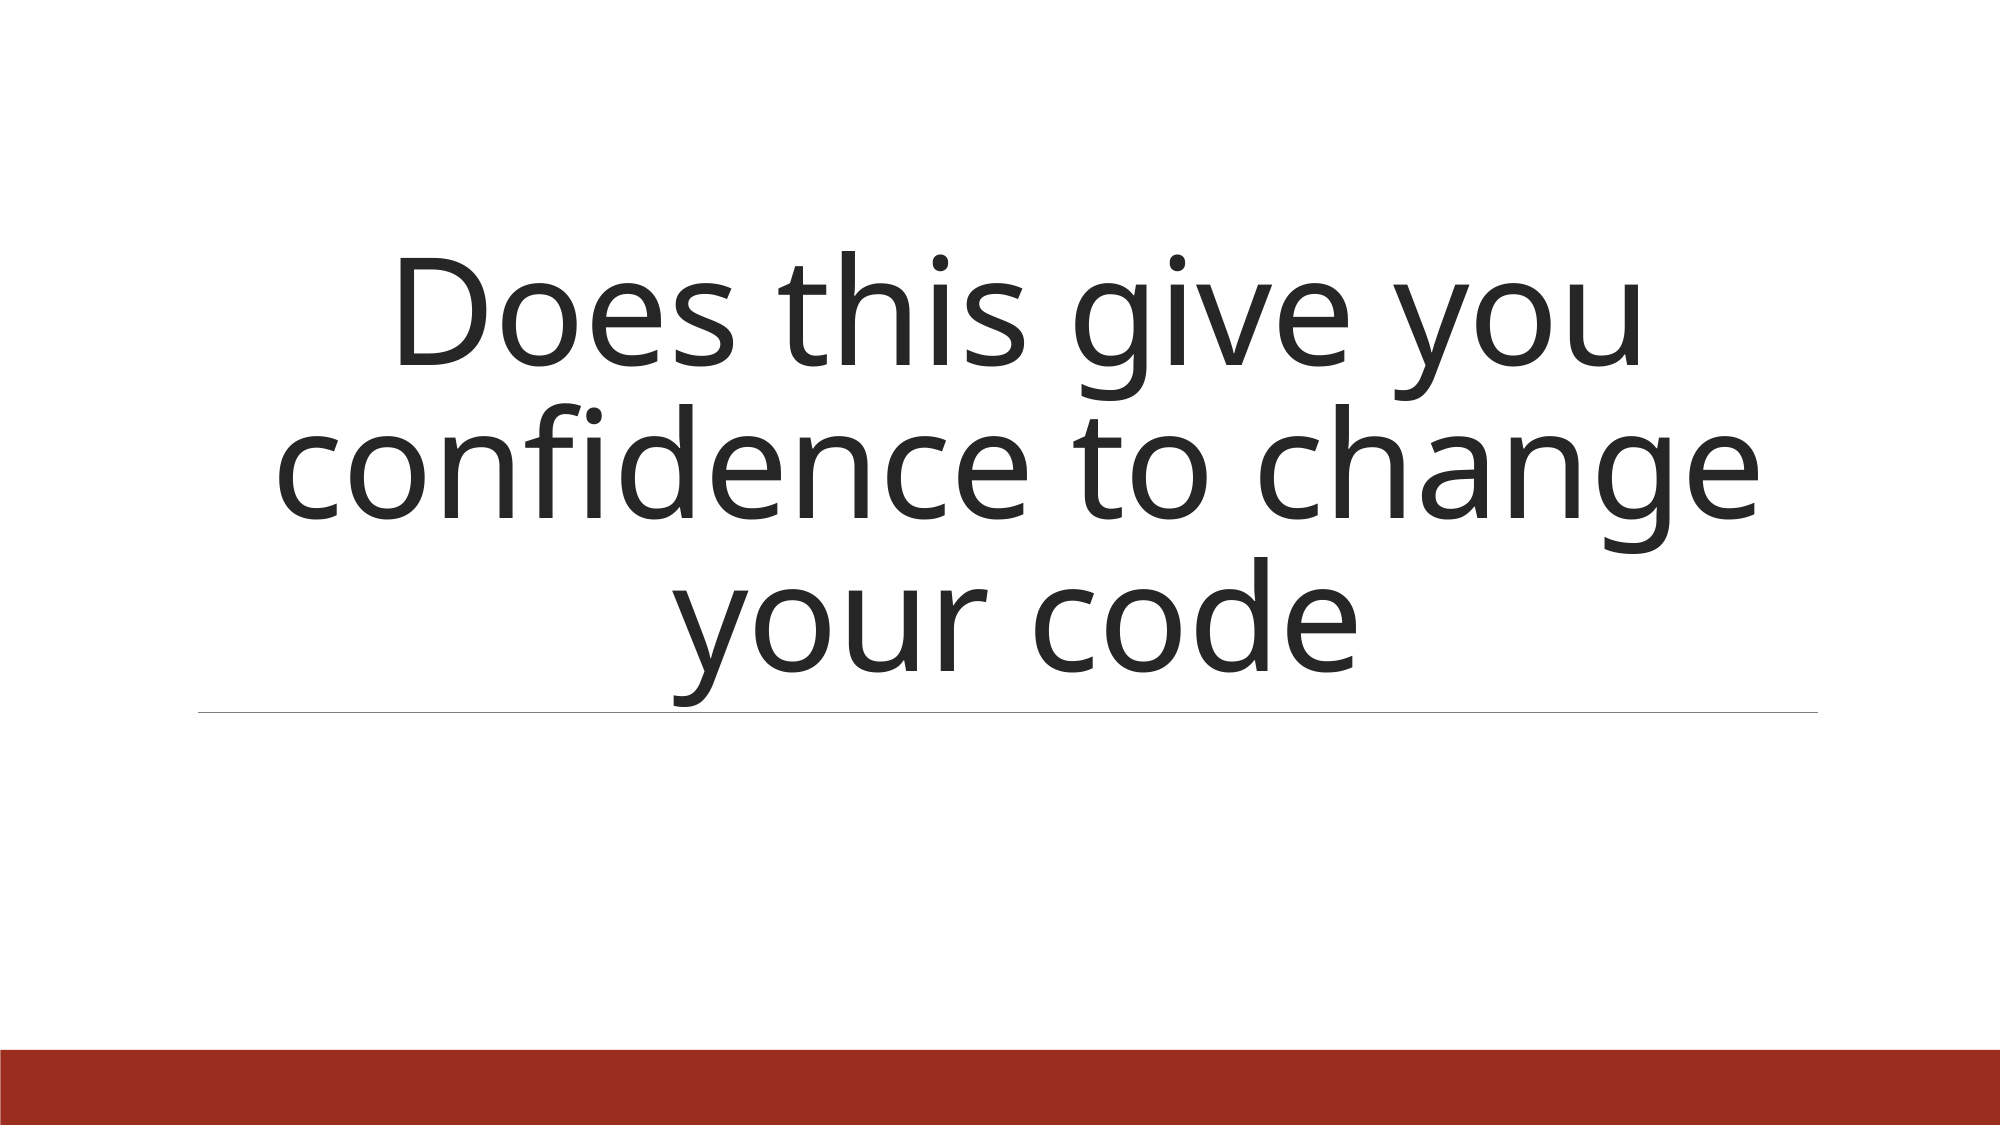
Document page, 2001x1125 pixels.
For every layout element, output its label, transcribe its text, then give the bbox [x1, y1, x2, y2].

title Does this give you confidence to change your code [94, 124, 1942, 710]
